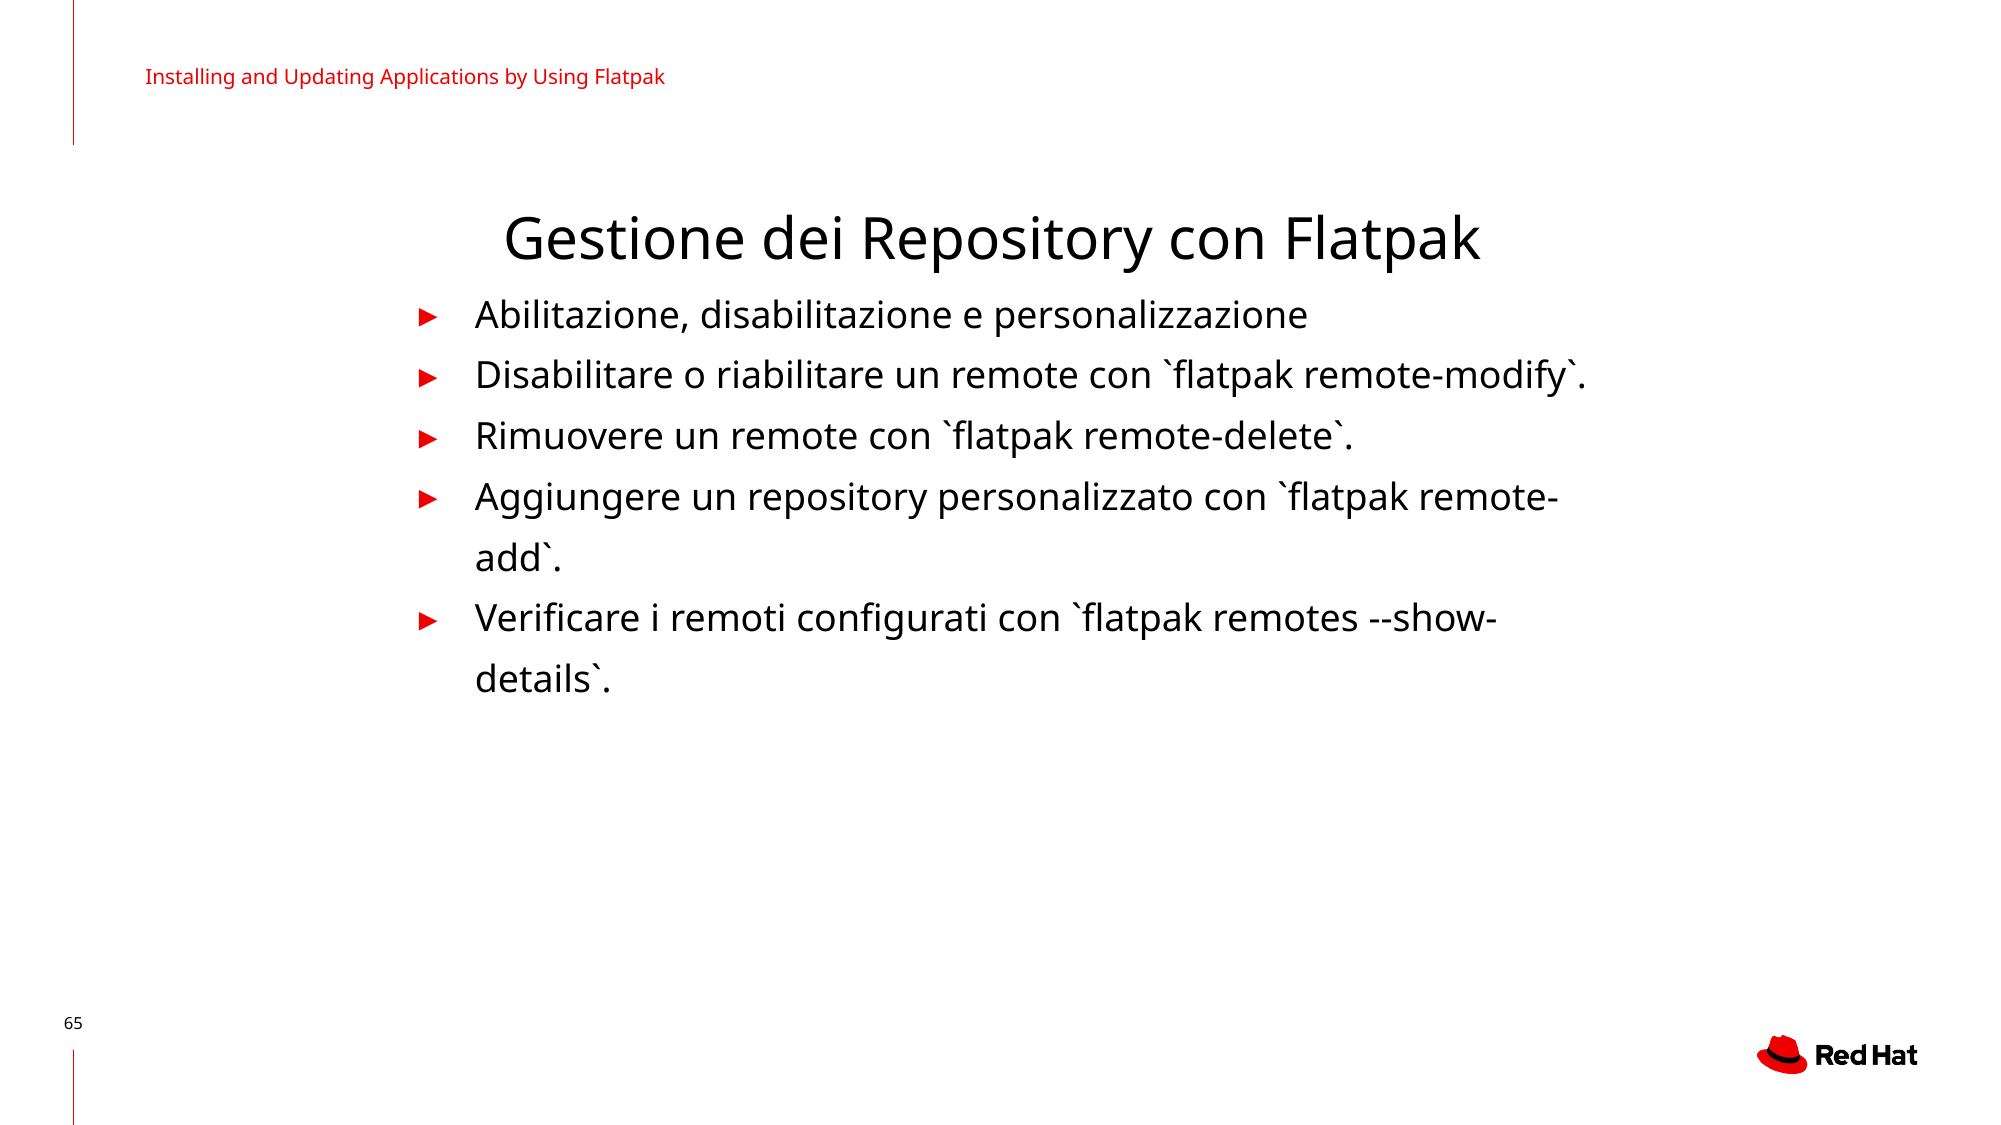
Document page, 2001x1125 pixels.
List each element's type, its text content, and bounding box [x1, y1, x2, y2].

slide_number ‹#› [13, 1012, 134, 1036]
list Abilitazione, disabilitazione e personalizzazione Disabilitare o riabilitare un remote con `flatpak remote-modify`. Rimuovere un remote con `flatpak remote-delete`. Aggiungere un repository personalizzato con `flatpak remote-add`. Verificare i remoti configurati con `flatpak remotes --show-details`. [399, 275, 1600, 891]
subtitle Installing and Updating Applications by Using Flatpak [73, 9, 919, 143]
picture [1757, 1035, 1918, 1074]
title Gestione dei Repository con Flatpak [145, 180, 1855, 272]
